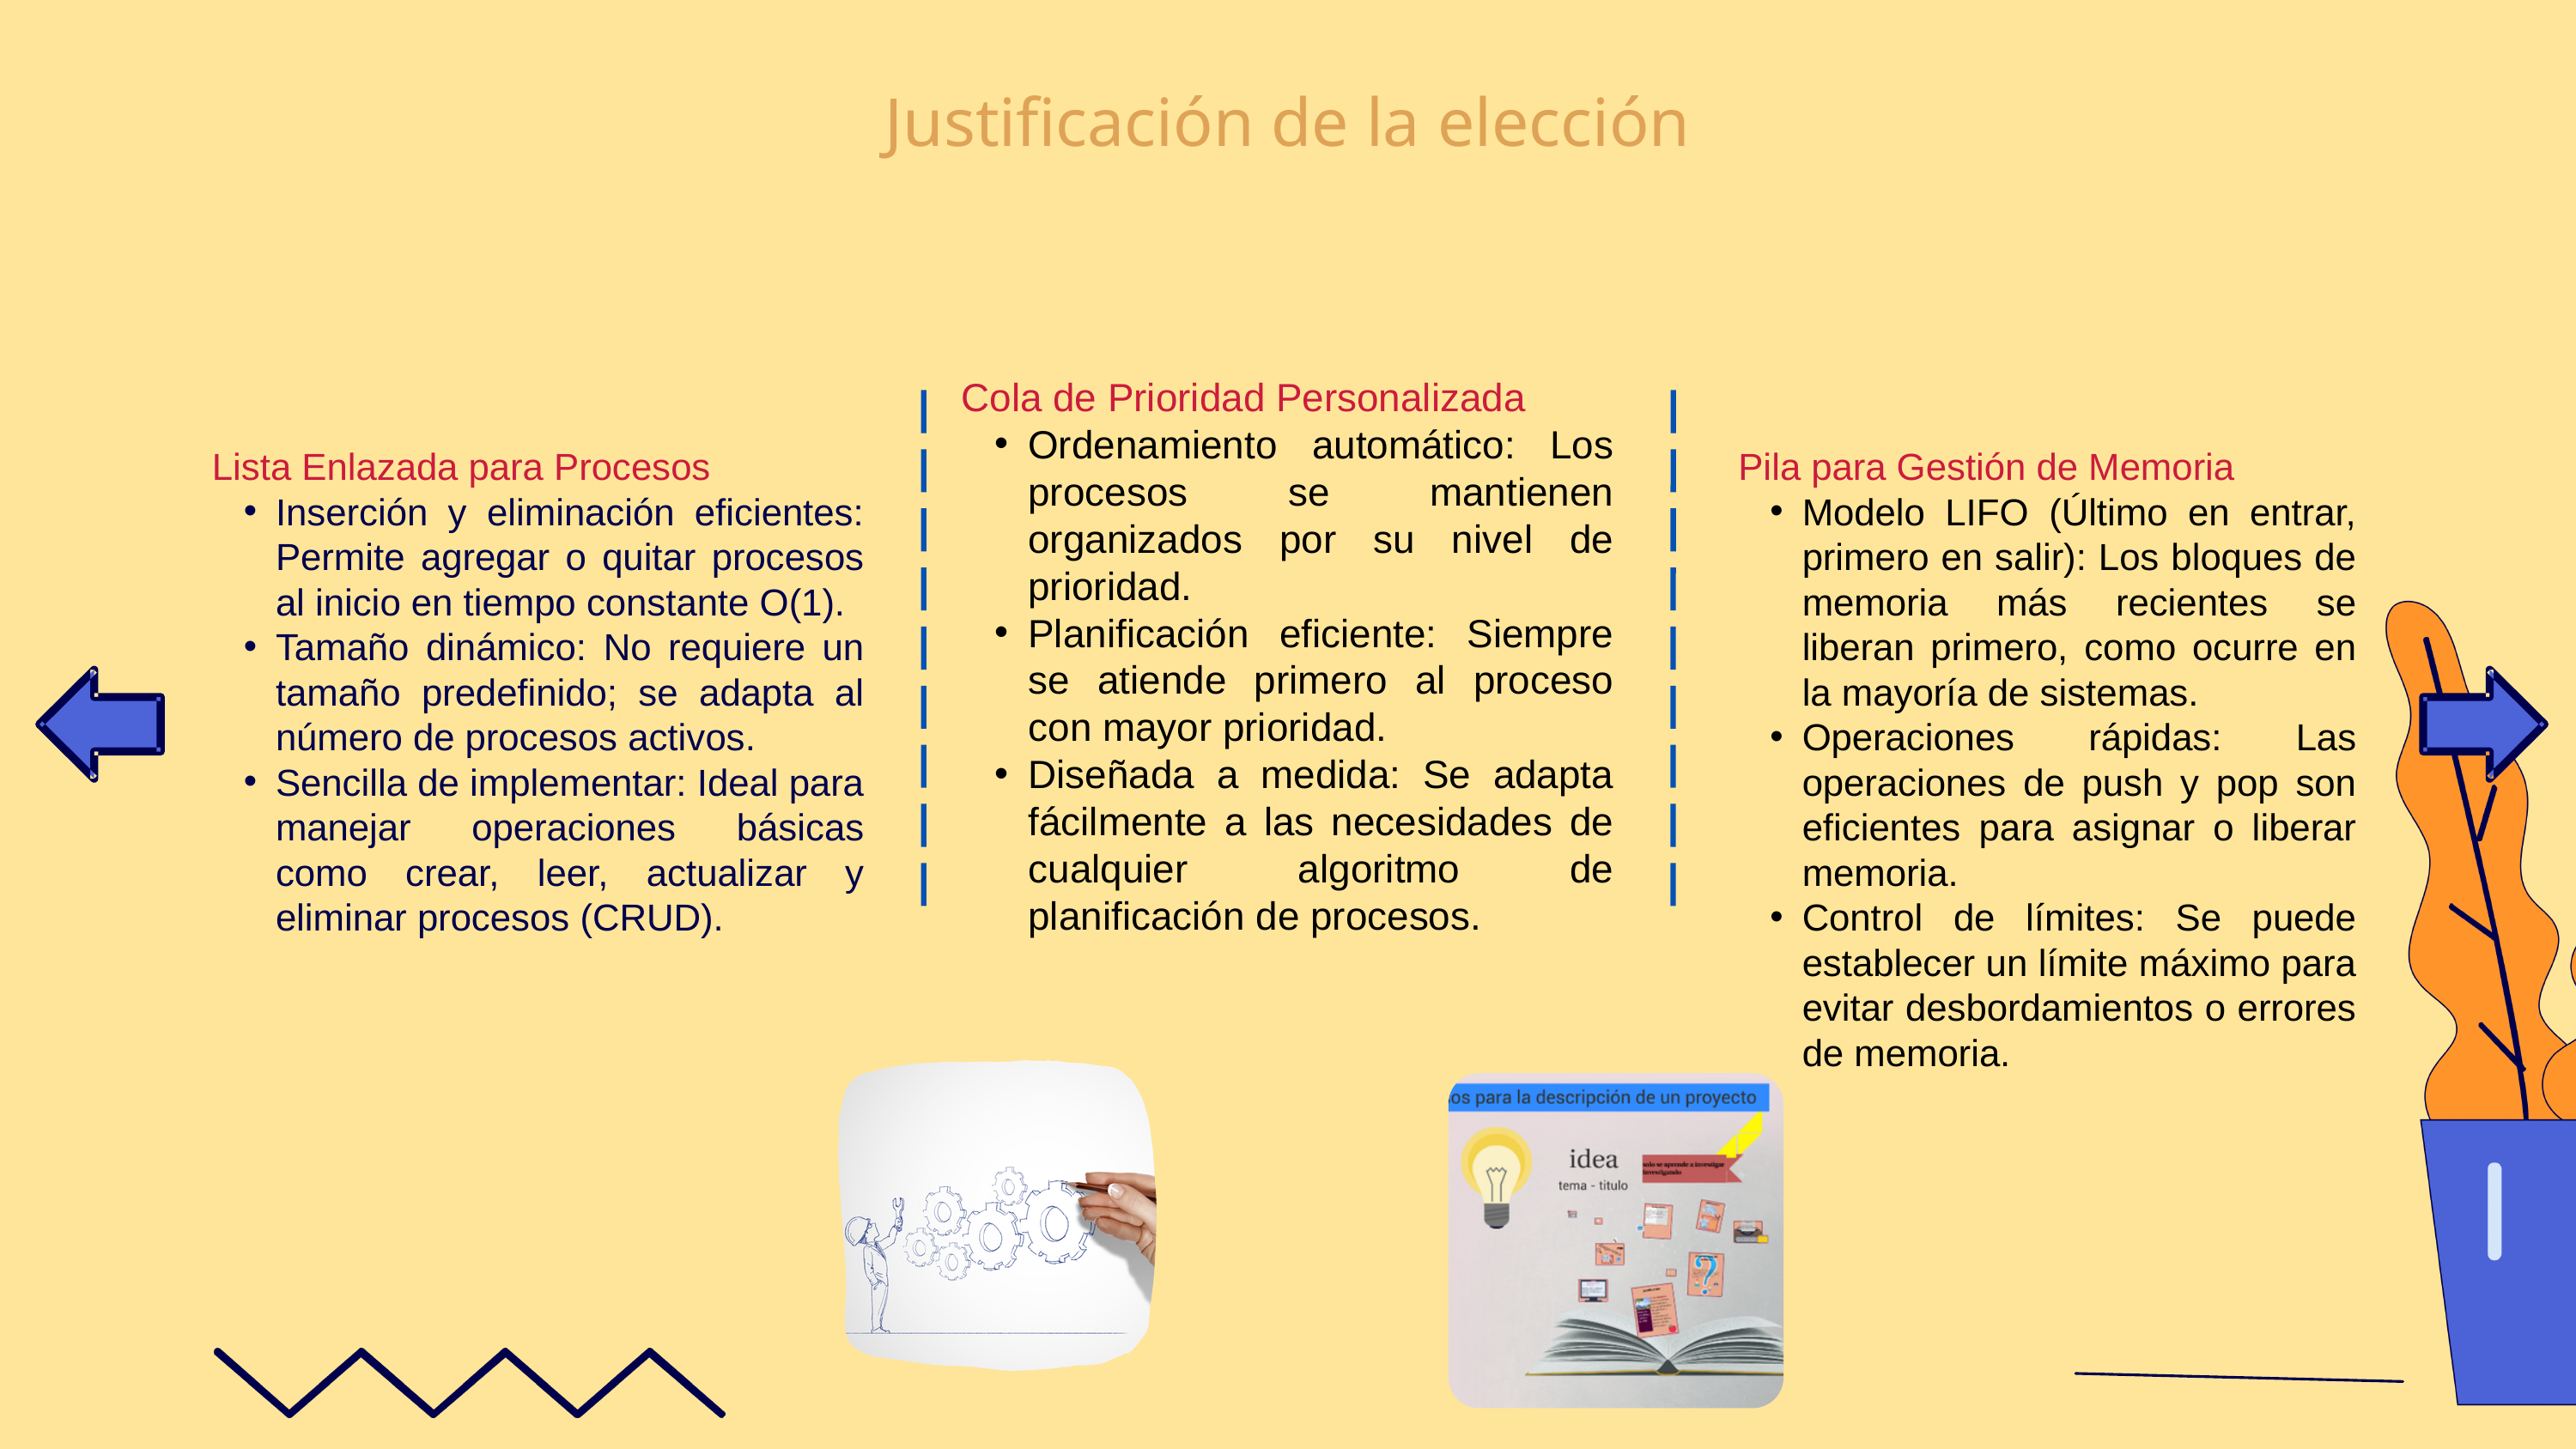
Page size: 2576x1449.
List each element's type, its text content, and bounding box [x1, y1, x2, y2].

text_box [211, 1348, 728, 1418]
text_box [1448, 1072, 1784, 1409]
text_box Cola de Prioridad Personalizada Ordenamiento automático: Los procesos se mantienen organizados por su nivel de prioridad. Planificación eficiente: Siempre se atiende primero al proceso con mayor prioridad. Diseñada a medida: Se adapta fácilmente a las necesidades de cualquier algoritmo de planificación de procesos. [961, 372, 1614, 986]
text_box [837, 1059, 1157, 1372]
text_box Lista Enlazada para Procesos Inserción y eliminación eficientes: Permite agregar o quitar procesos al inicio en tiempo constante O(1). Tamaño dinámico: No requiere un tamaño predefinido; se adapta al número de procesos activos. Sencilla de implementar: Ideal para manejar operaciones básicas como crear, leer, actualizar y eliminar procesos (CRUD). [211, 442, 865, 984]
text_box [2419, 665, 2549, 784]
text_box Pila para Gestión de Memoria Modelo LIFO (Último en entrar, primero en salir): Los bloques de memoria más recientes se liberan primero, como ocurre en la mayoría de sistemas. Operaciones rápidas: Las operaciones de push y pop son eficientes para asignar o liberar memoria. Control de límites: Se puede establecer un límite máximo para evitar desbordamientos o errores de memoria. [1738, 442, 2357, 1119]
text_box Justificación de la elección [284, 80, 2292, 161]
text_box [34, 665, 166, 784]
text_box [2385, 599, 2576, 1409]
